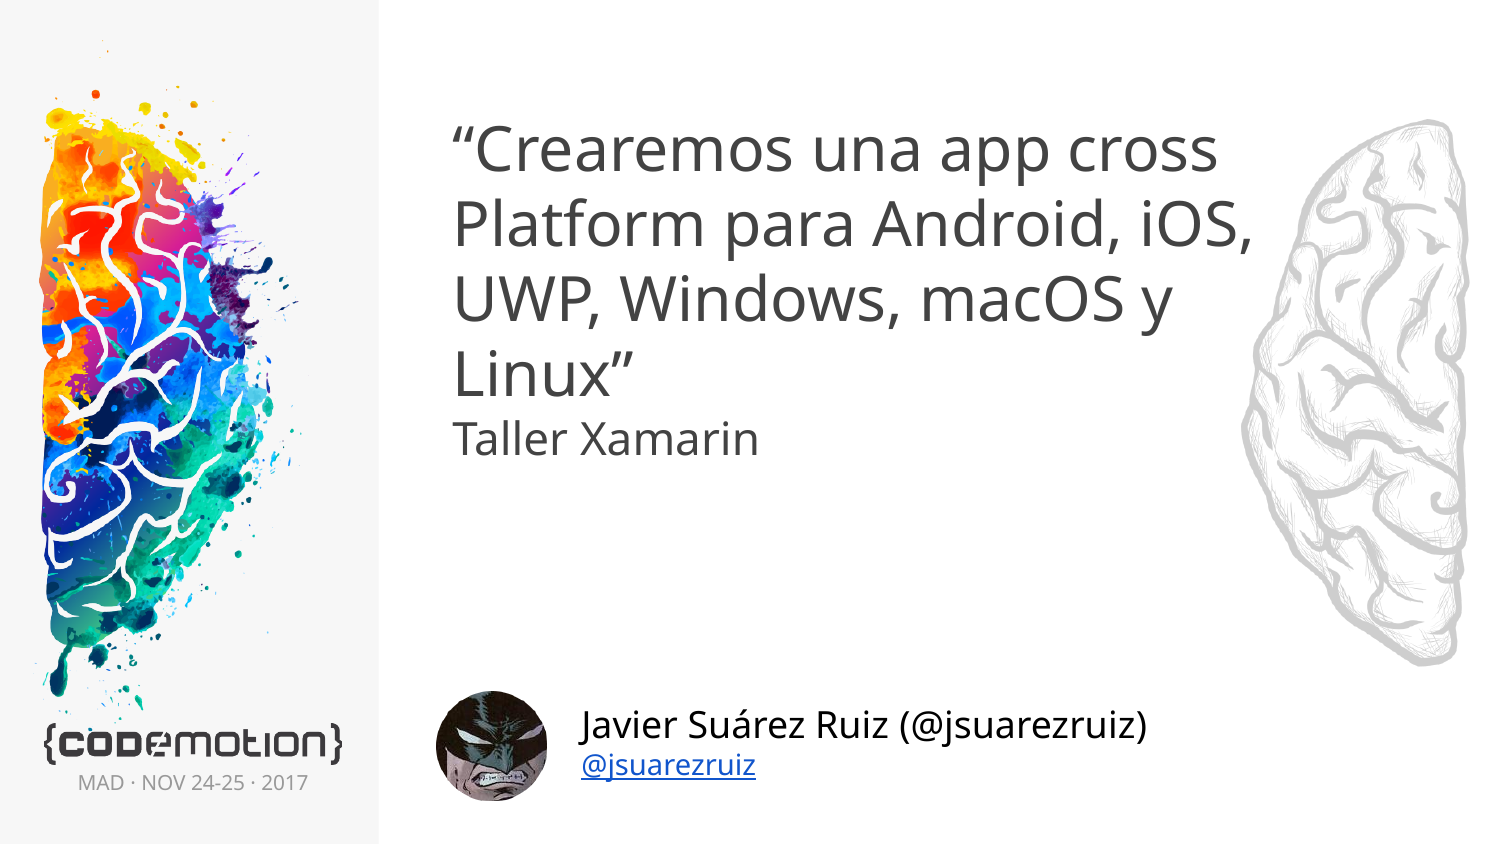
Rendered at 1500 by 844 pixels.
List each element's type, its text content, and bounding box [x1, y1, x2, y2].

title “Crearemos una app cross Platform para Android, iOS, UWP, Windows, macOS y Linux” Taller Xamarin [437, 94, 1370, 422]
picture [1241, 109, 1474, 682]
text_box Javier Suárez Ruiz (@jsuarezruiz) @jsuarezruiz [566, 686, 1361, 806]
picture [436, 690, 547, 801]
picture [0, 0, 379, 844]
